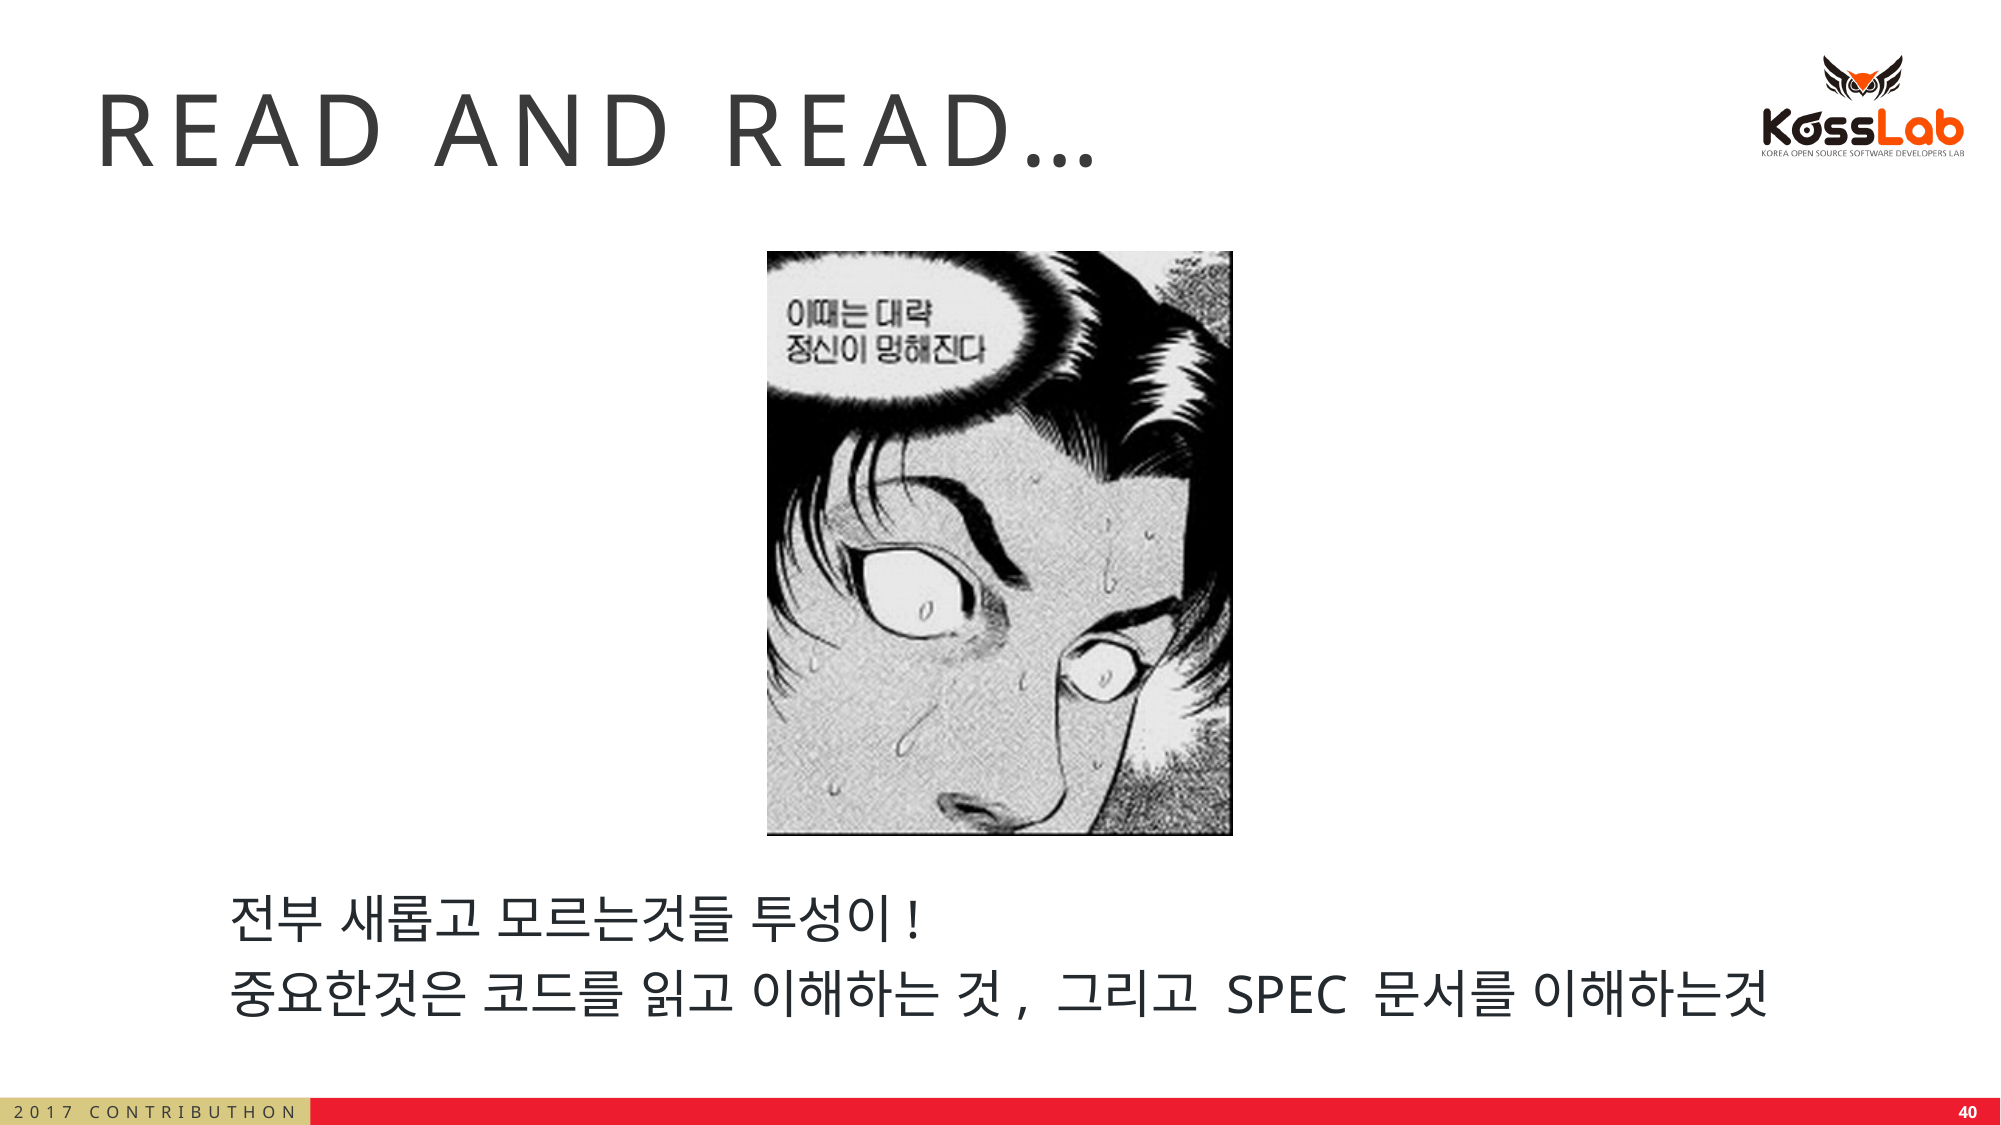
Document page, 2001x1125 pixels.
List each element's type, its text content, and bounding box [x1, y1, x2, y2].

text_box 전부 새롭고 모르는것들 투성이! 중요한것은 코드를 읽고 이해하는 것, 그리고 SPEC 문서를 이해하는것 [224, 869, 1775, 1029]
title READ AND READ… [78, 56, 1169, 213]
slide_number 39 [1923, 1093, 1993, 1125]
picture [767, 251, 1233, 836]
picture [1748, 14, 1977, 198]
